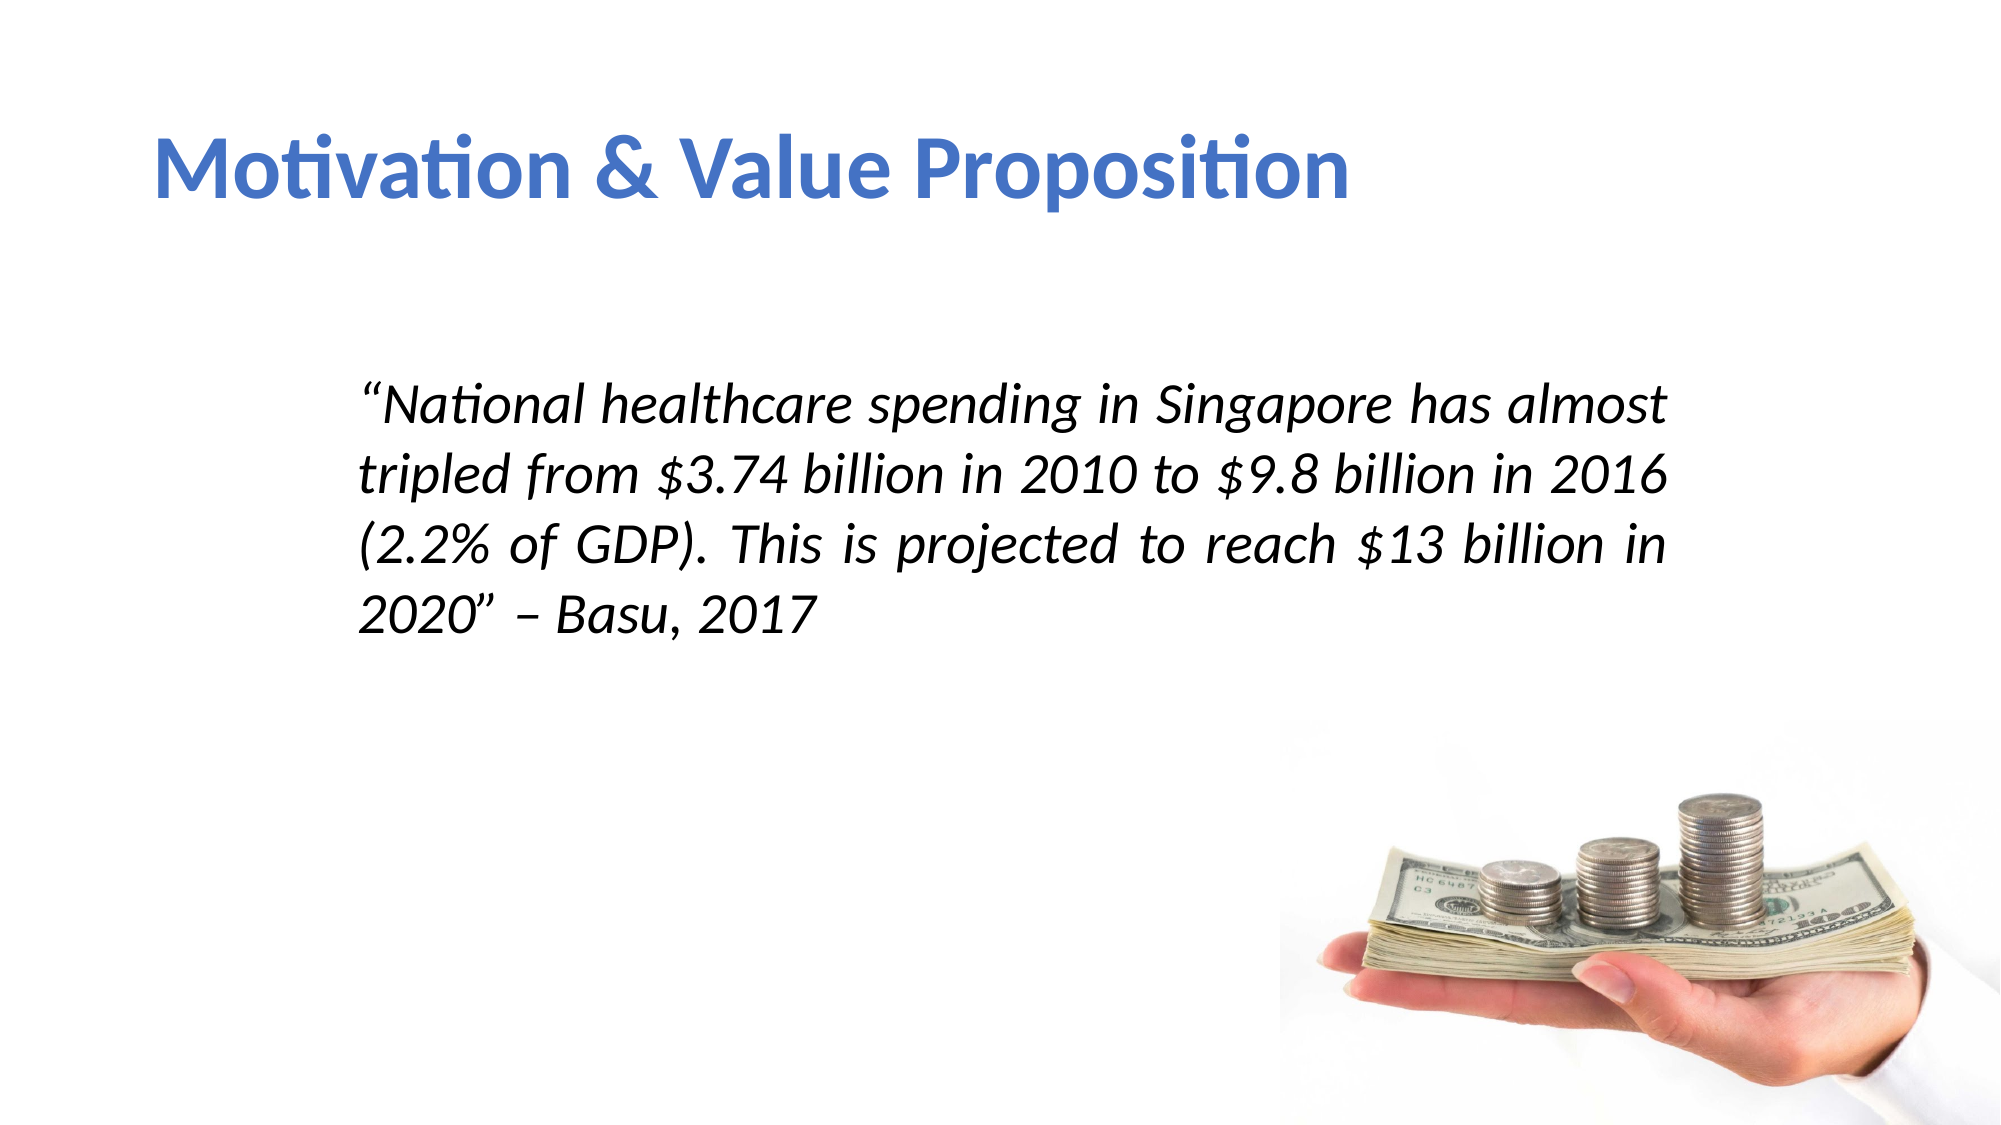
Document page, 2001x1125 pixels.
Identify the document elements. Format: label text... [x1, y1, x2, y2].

picture [1280, 720, 2000, 1125]
text_box “National healthcare spending in Singapore has almost tripled from $3.74 billion in 2010 to $9.8 billion in 2016 (2.2% of GDP). This is projected to reach $13 billion in 2020” – Basu, 2017 [342, 357, 1684, 653]
title Motivation & Value Proposition [137, 59, 1863, 278]
